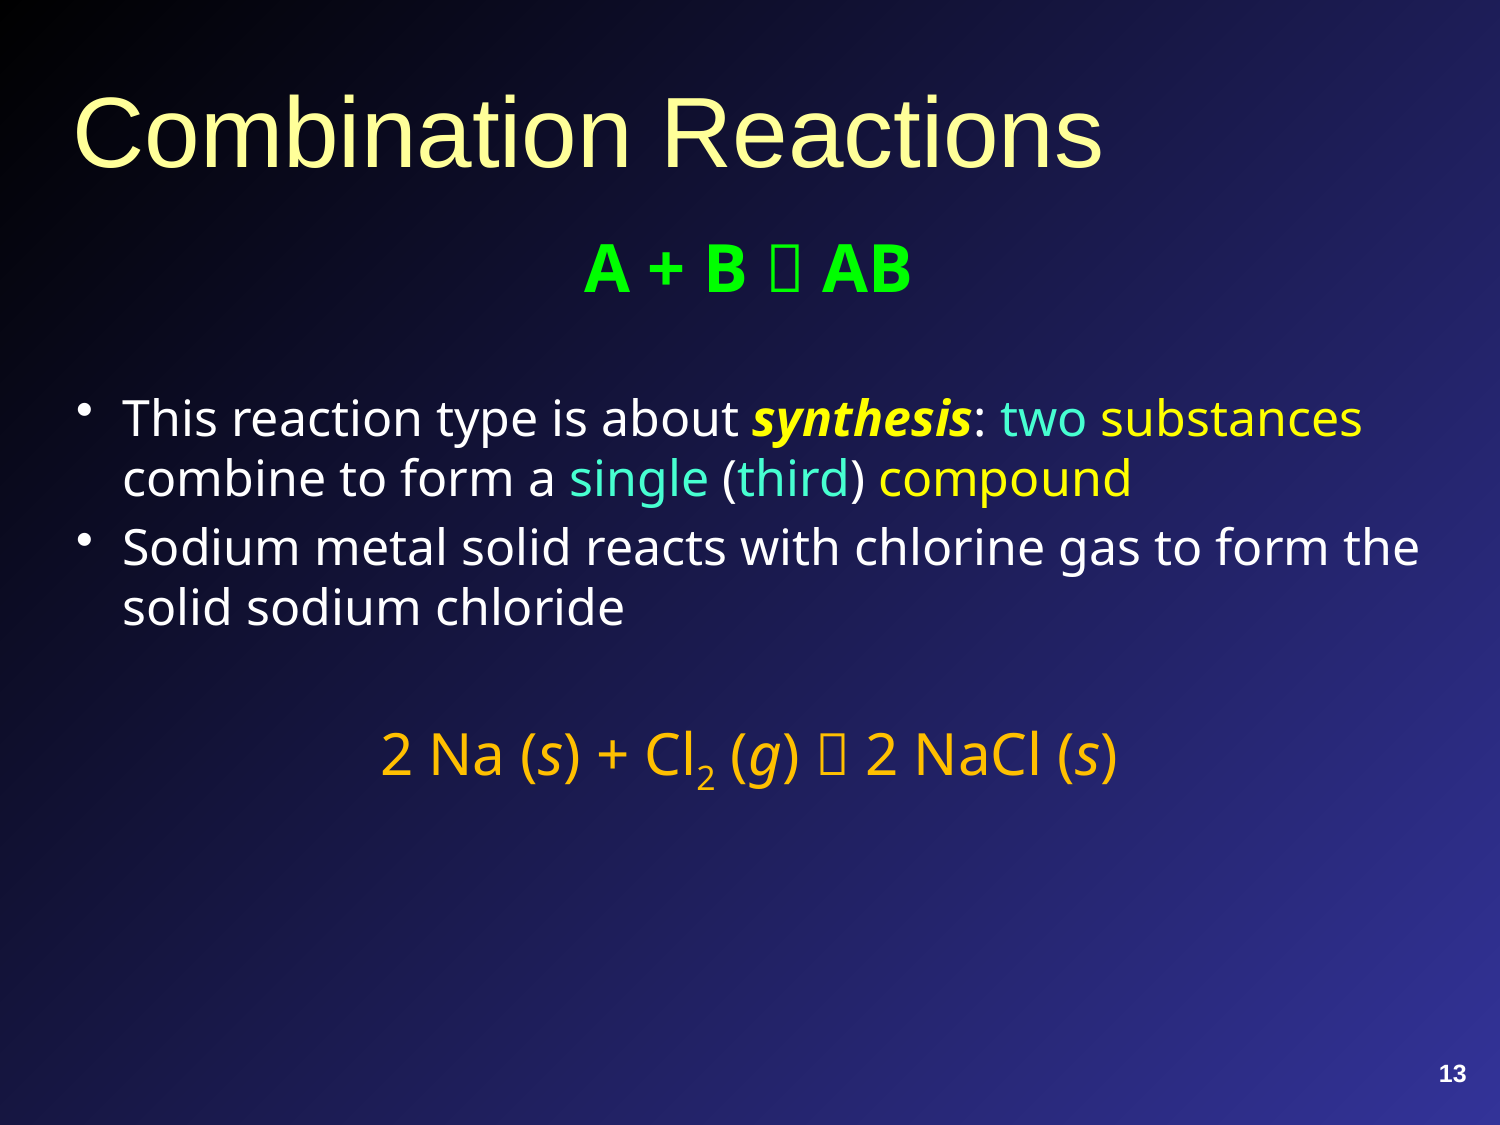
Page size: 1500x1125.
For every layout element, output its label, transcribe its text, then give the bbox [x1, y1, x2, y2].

list A + B  AB This reaction type is about synthesis: two substances combine to form a single (third) compound Sodium metal solid reacts with chlorine gas to form the solid sodium chloride 2 Na (s) + Cl2 (g)  2 NaCl (s) [60, 218, 1438, 1075]
slide_number 13 [1144, 1042, 1482, 1103]
title Combination Reactions [57, 59, 1440, 197]
